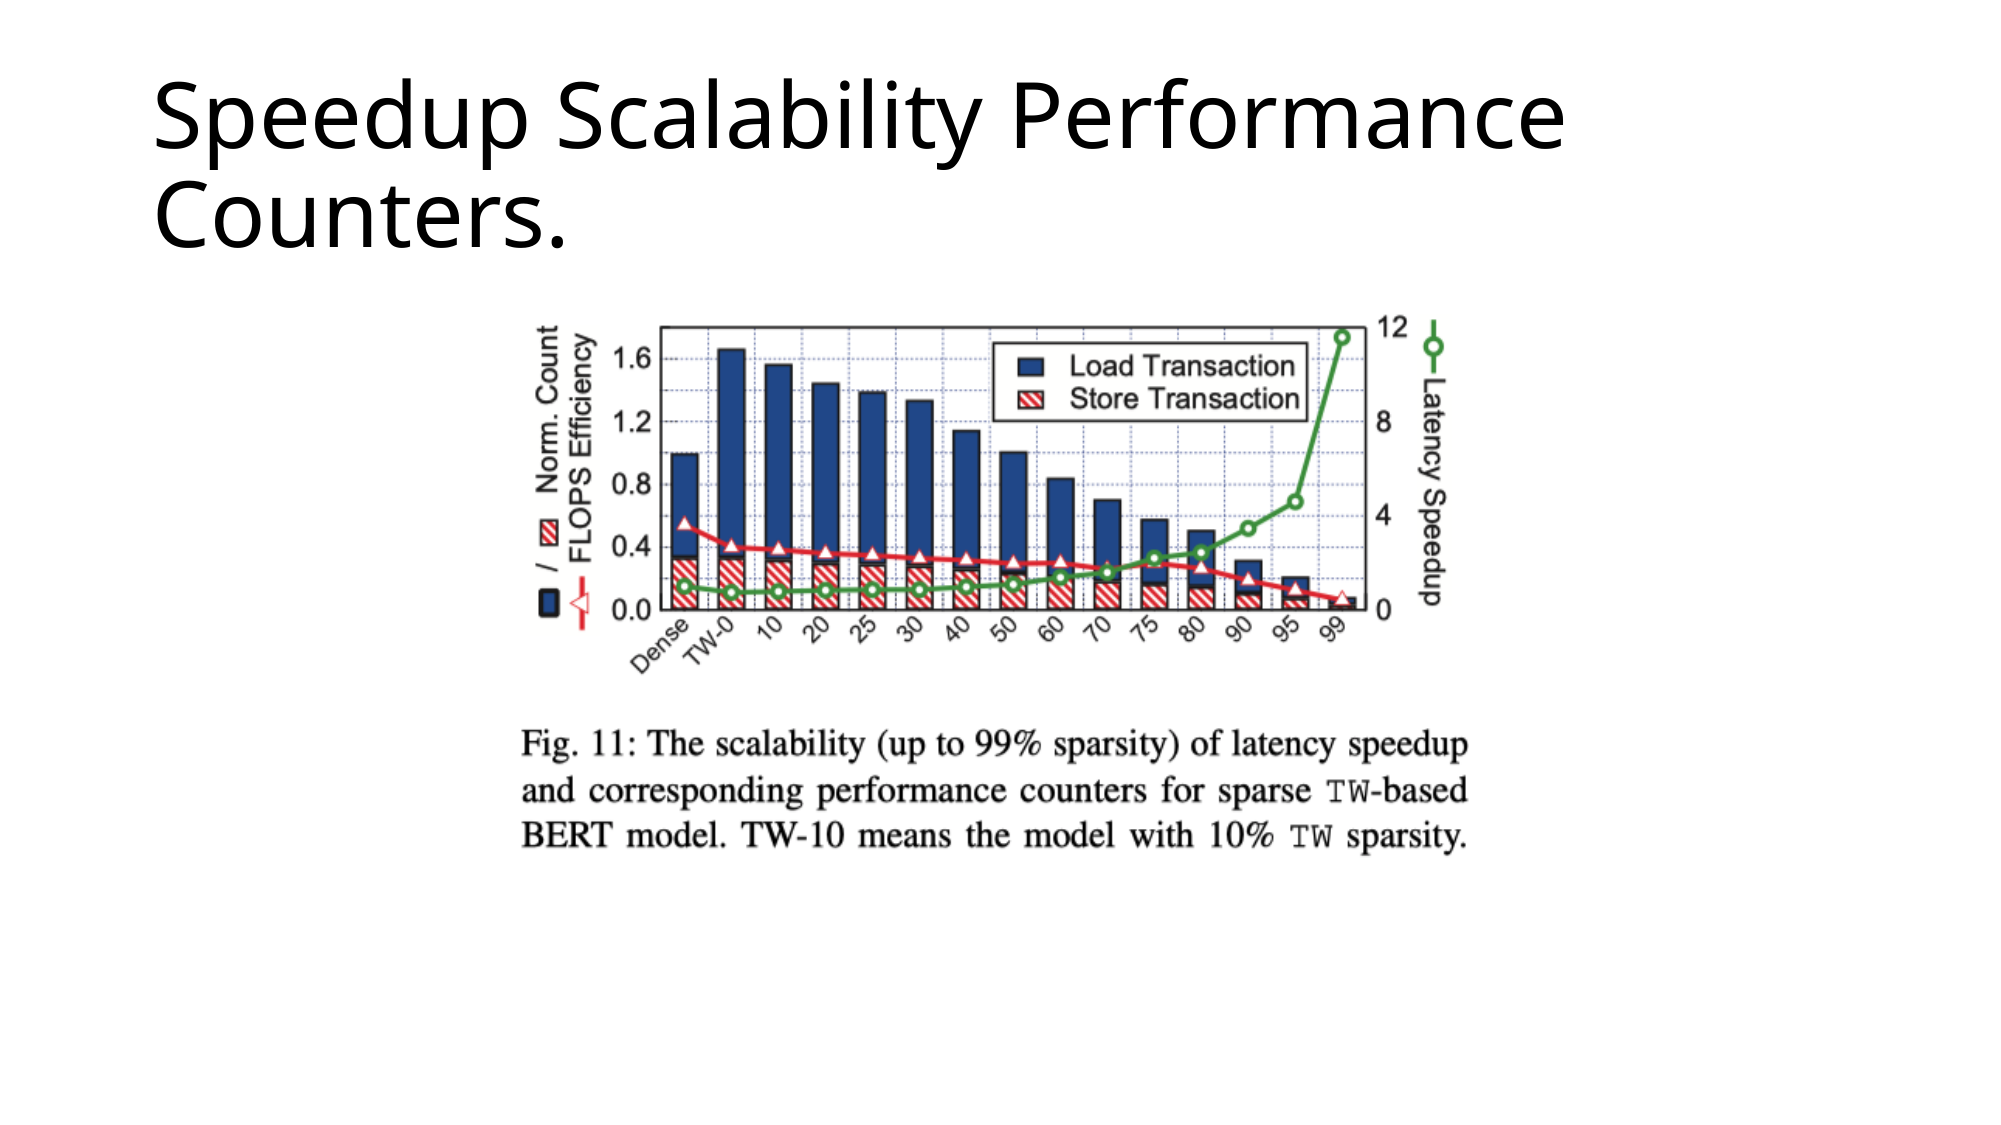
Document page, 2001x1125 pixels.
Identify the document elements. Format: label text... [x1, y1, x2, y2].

title Speedup Scalability Performance Counters. [137, 59, 1863, 278]
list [514, 298, 1486, 870]
